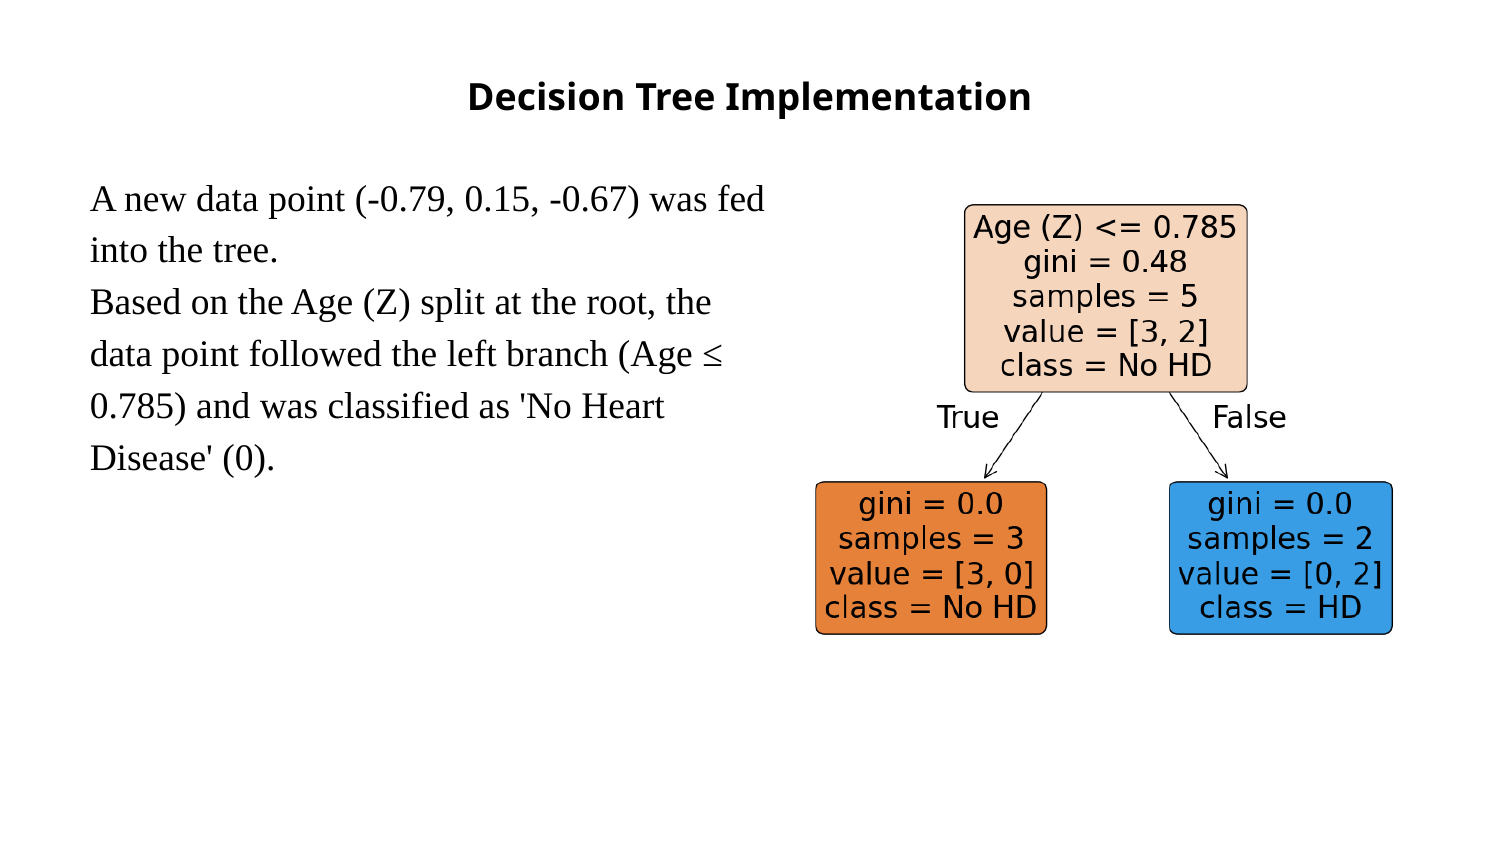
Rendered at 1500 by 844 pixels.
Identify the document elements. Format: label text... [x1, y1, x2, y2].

title Decision Tree Implementation [75, 67, 1425, 129]
text_box A new data point (-0.79, 0.15, -0.67) was fed into the tree. Based on the Age (Z) split at the root, the data point followed the left branch (Age ≤ 0.785) and was classified as 'No Heart Disease' (0). [75, 159, 779, 696]
picture [780, 159, 1426, 696]
